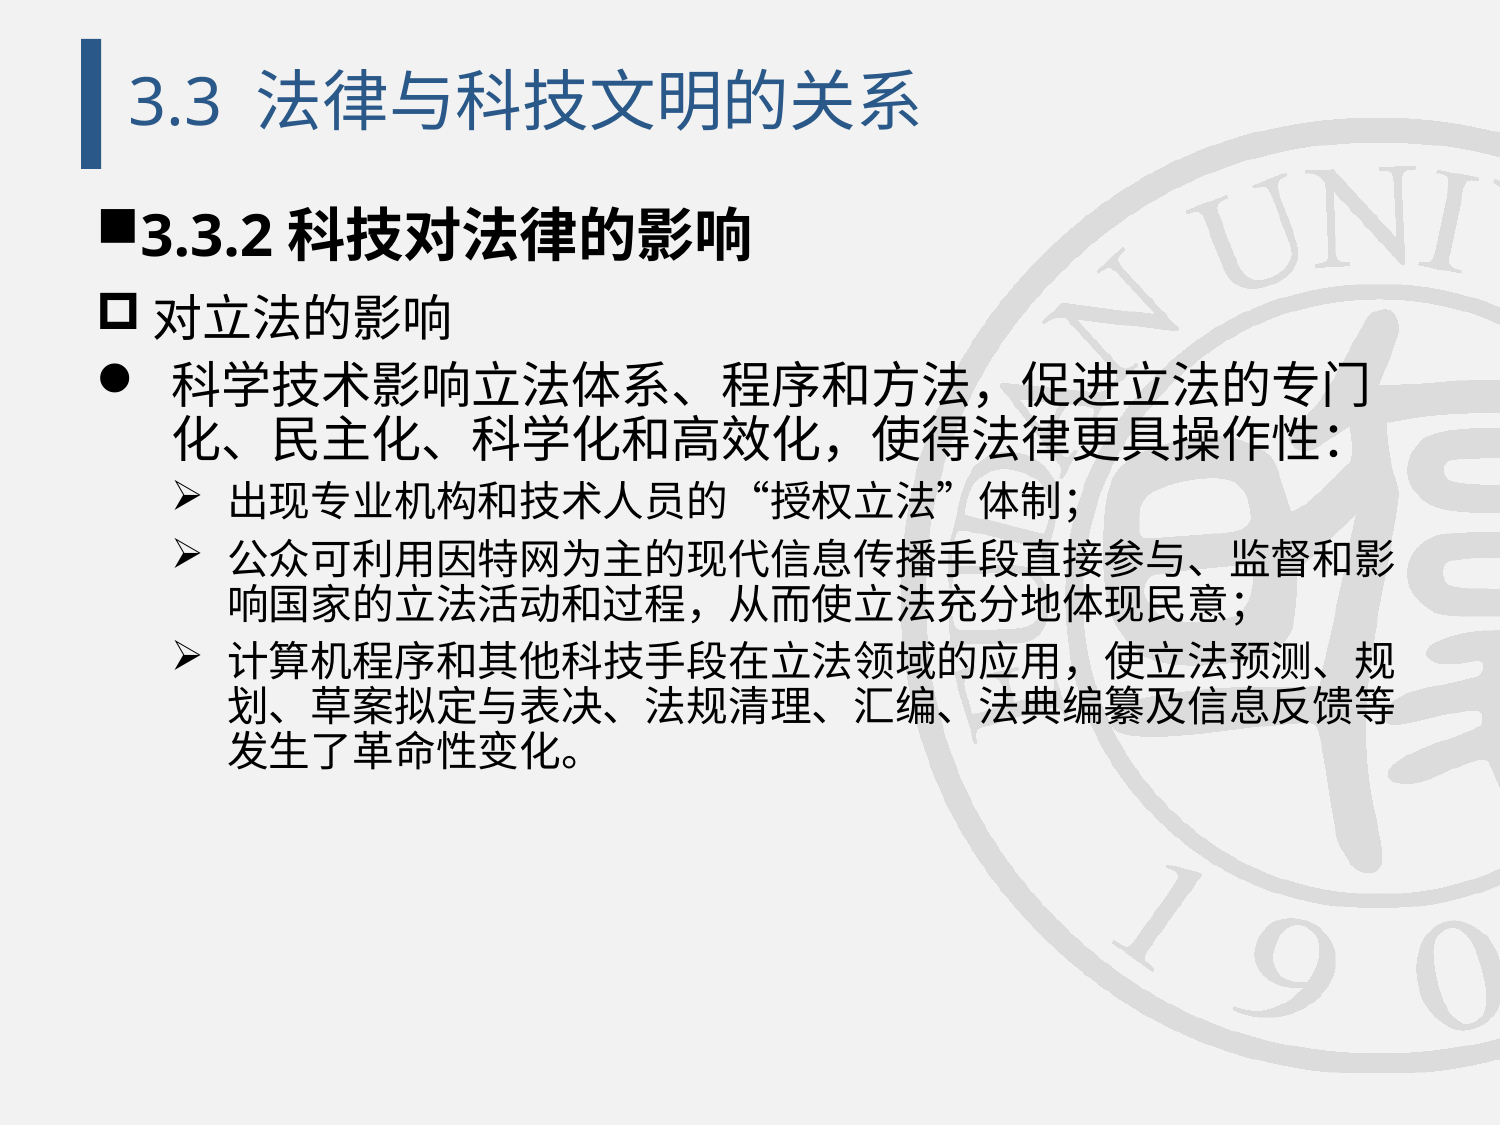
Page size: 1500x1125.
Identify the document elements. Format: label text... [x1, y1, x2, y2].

title 3.3 法律与科技文明的关系 [113, 49, 1387, 159]
text_box 3.3.2科技对法律的影响 对立法的影响 科学技术影响立法体系、程序和方法，促进立法的专门化、民主化、科学化和高效化，使得法律更具操作性： 出现专业机构和技术人员的“授权立法”体制； 公众可利用因特网为主的现代信息传播手段直接参与、监督和影响国家的立法活动和过程，从而使立法充分地体现民意； 计算机程序和其他科技手段在立法领域的应用，使立法预测、规划、草案拟定与表决、法规清理、汇编、法典编纂及信息反馈等发生了革命性变化。 [81, 198, 1433, 907]
